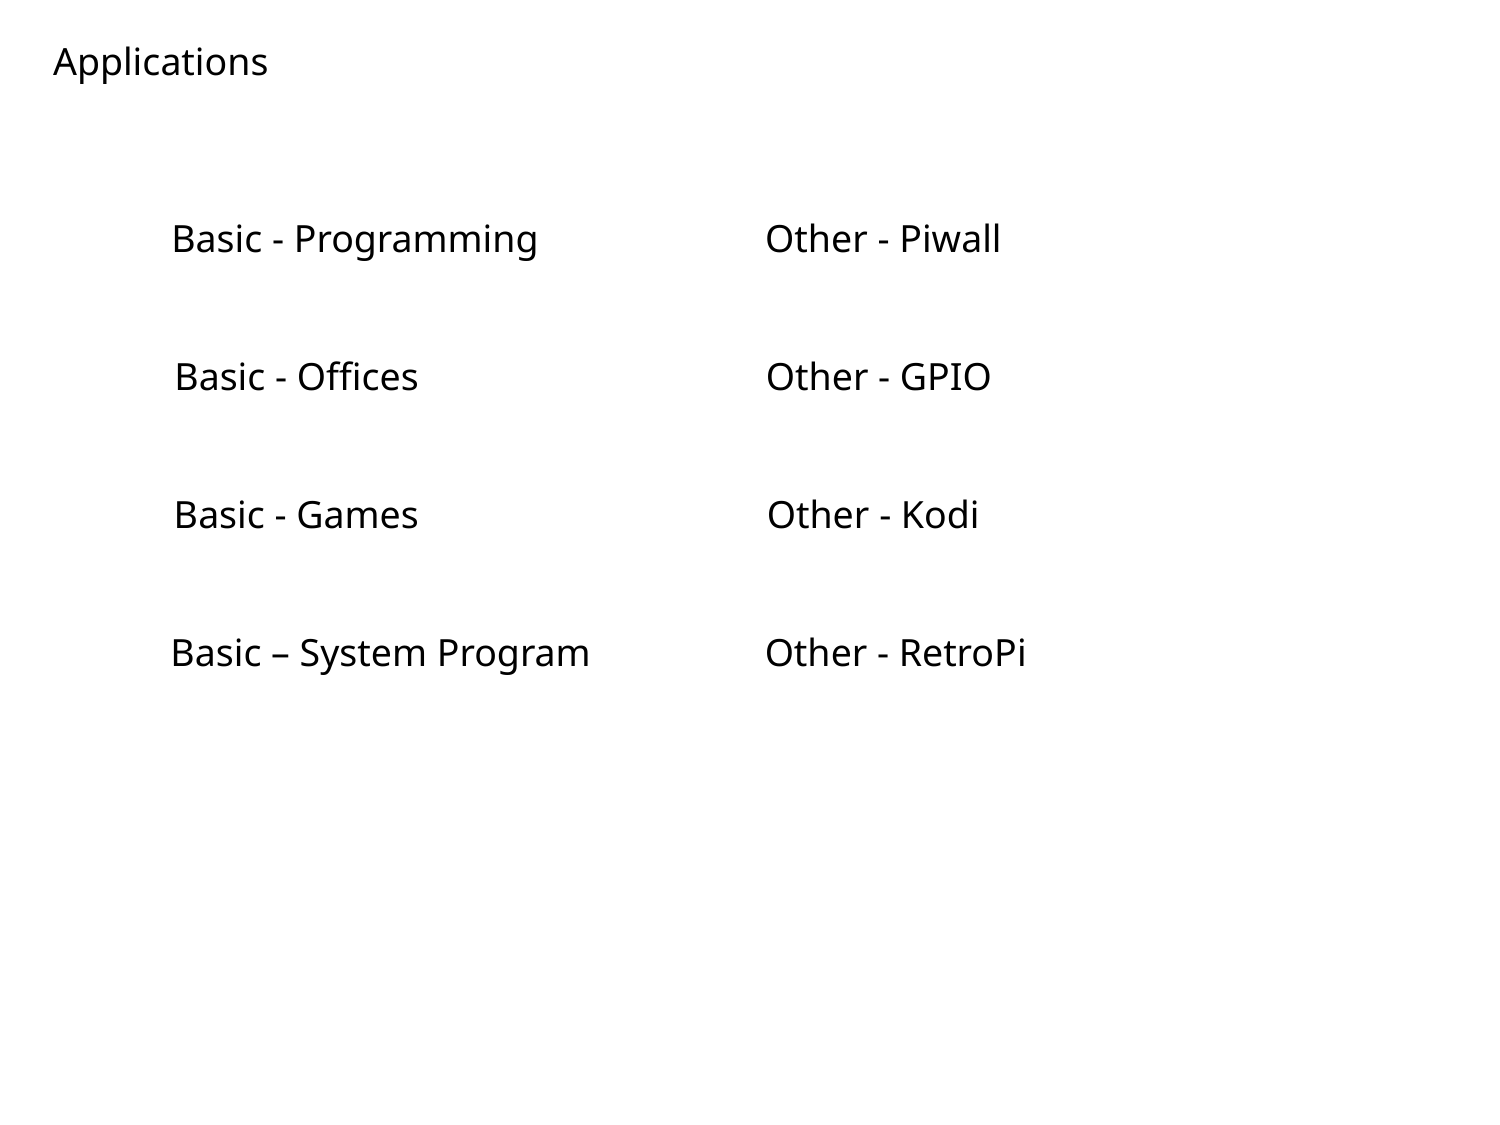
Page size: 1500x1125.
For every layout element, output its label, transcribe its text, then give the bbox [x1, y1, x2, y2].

text_box Other - Kodi [752, 483, 995, 544]
text_box Other - GPIO [751, 345, 1007, 406]
text_box Basic - Games [159, 483, 434, 544]
text_box Basic - Offices [159, 345, 434, 406]
text_box Basic - Programming [156, 208, 554, 268]
text_box Applications [38, 30, 284, 91]
text_box Other - Piwall [750, 208, 1017, 268]
text_box Other - RetroPi [750, 621, 1042, 682]
text_box Basic – System Program [155, 621, 606, 682]
